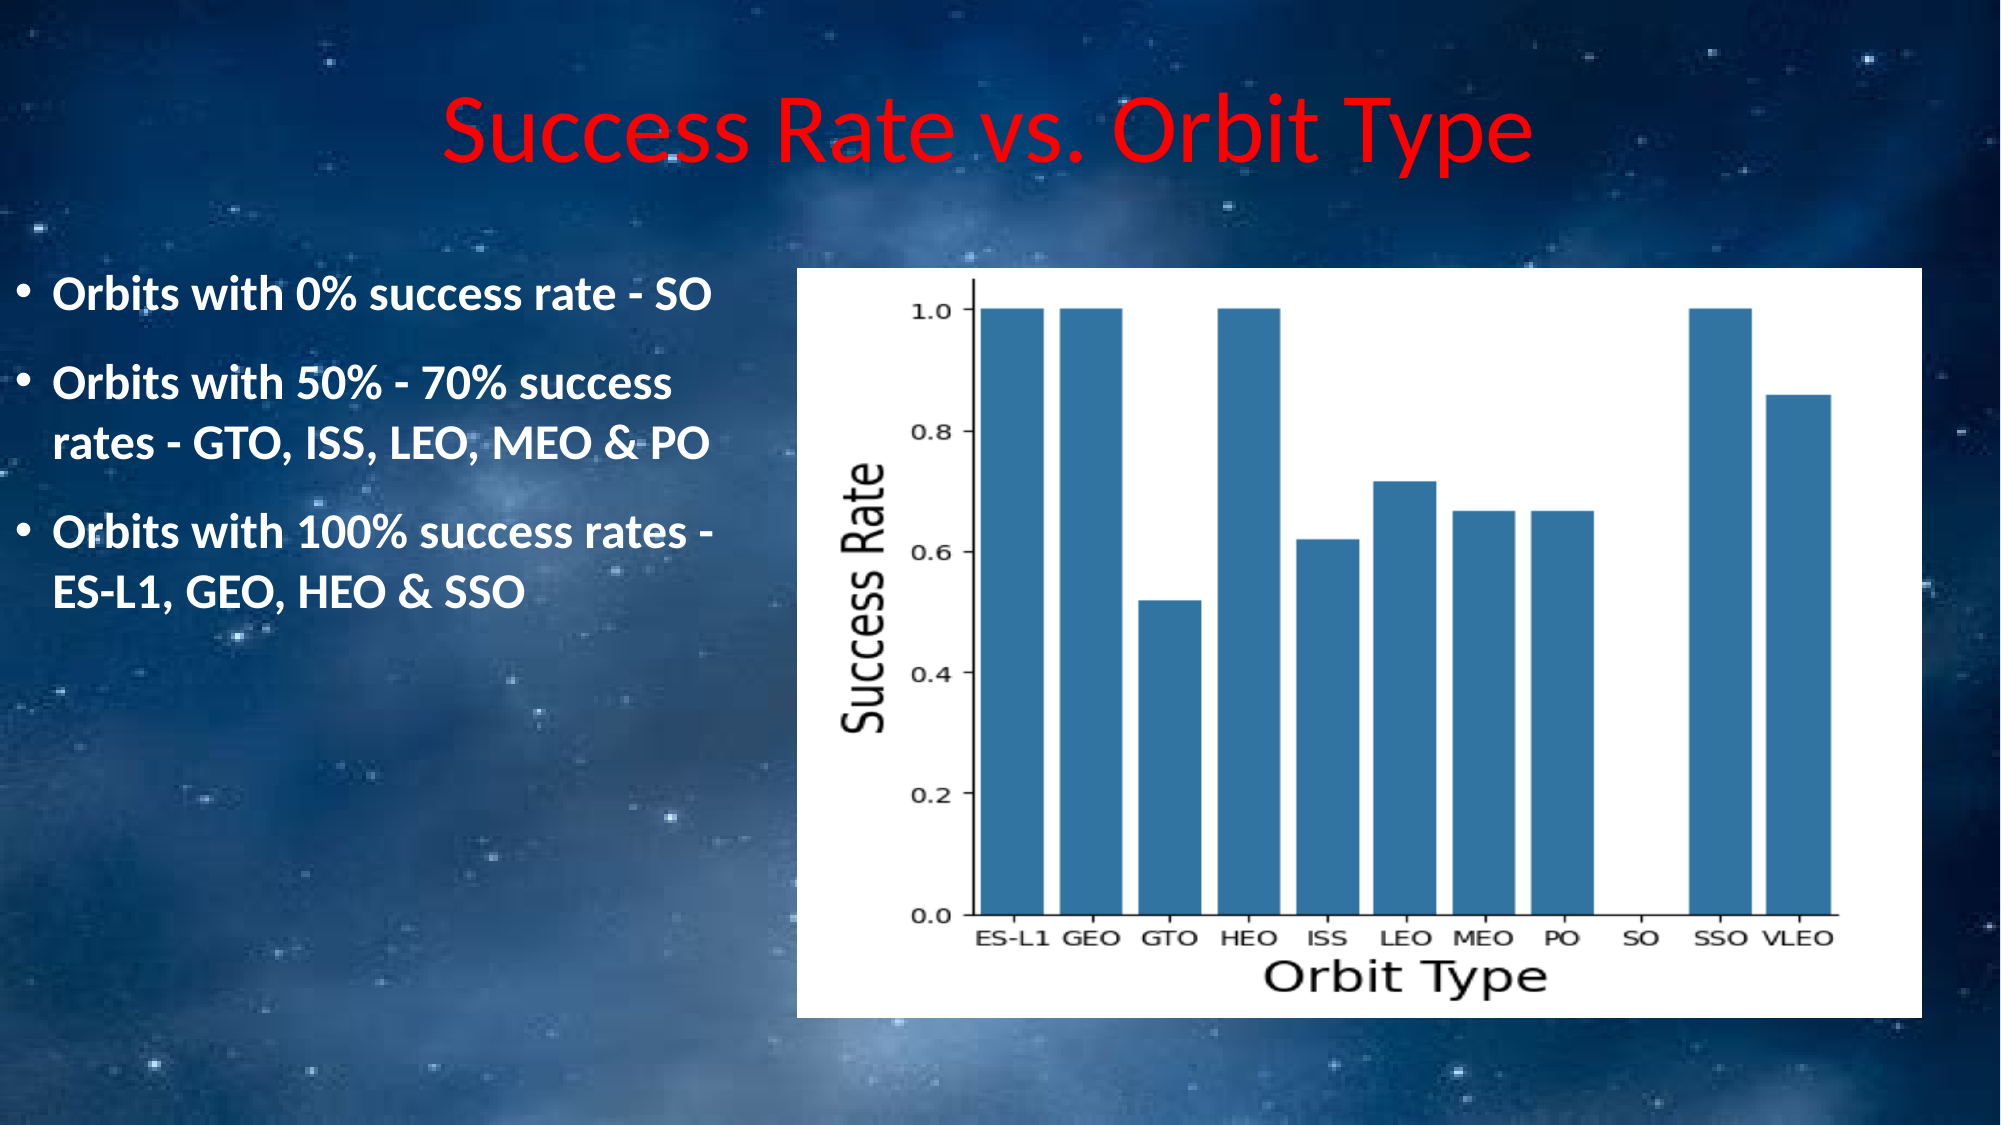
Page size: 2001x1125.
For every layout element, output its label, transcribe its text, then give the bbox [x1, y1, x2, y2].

picture [0, 0, 2001, 1125]
text_box Success Rate vs. Orbit Type [126, 88, 1852, 179]
list Orbits with 0% success rate - SO Orbits with 50% - 70% success rates - GTO, ISS, LEO, MEO & PO Orbits with 100% success rates - ES-L1, GEO, HEO & SSO [0, 253, 788, 975]
